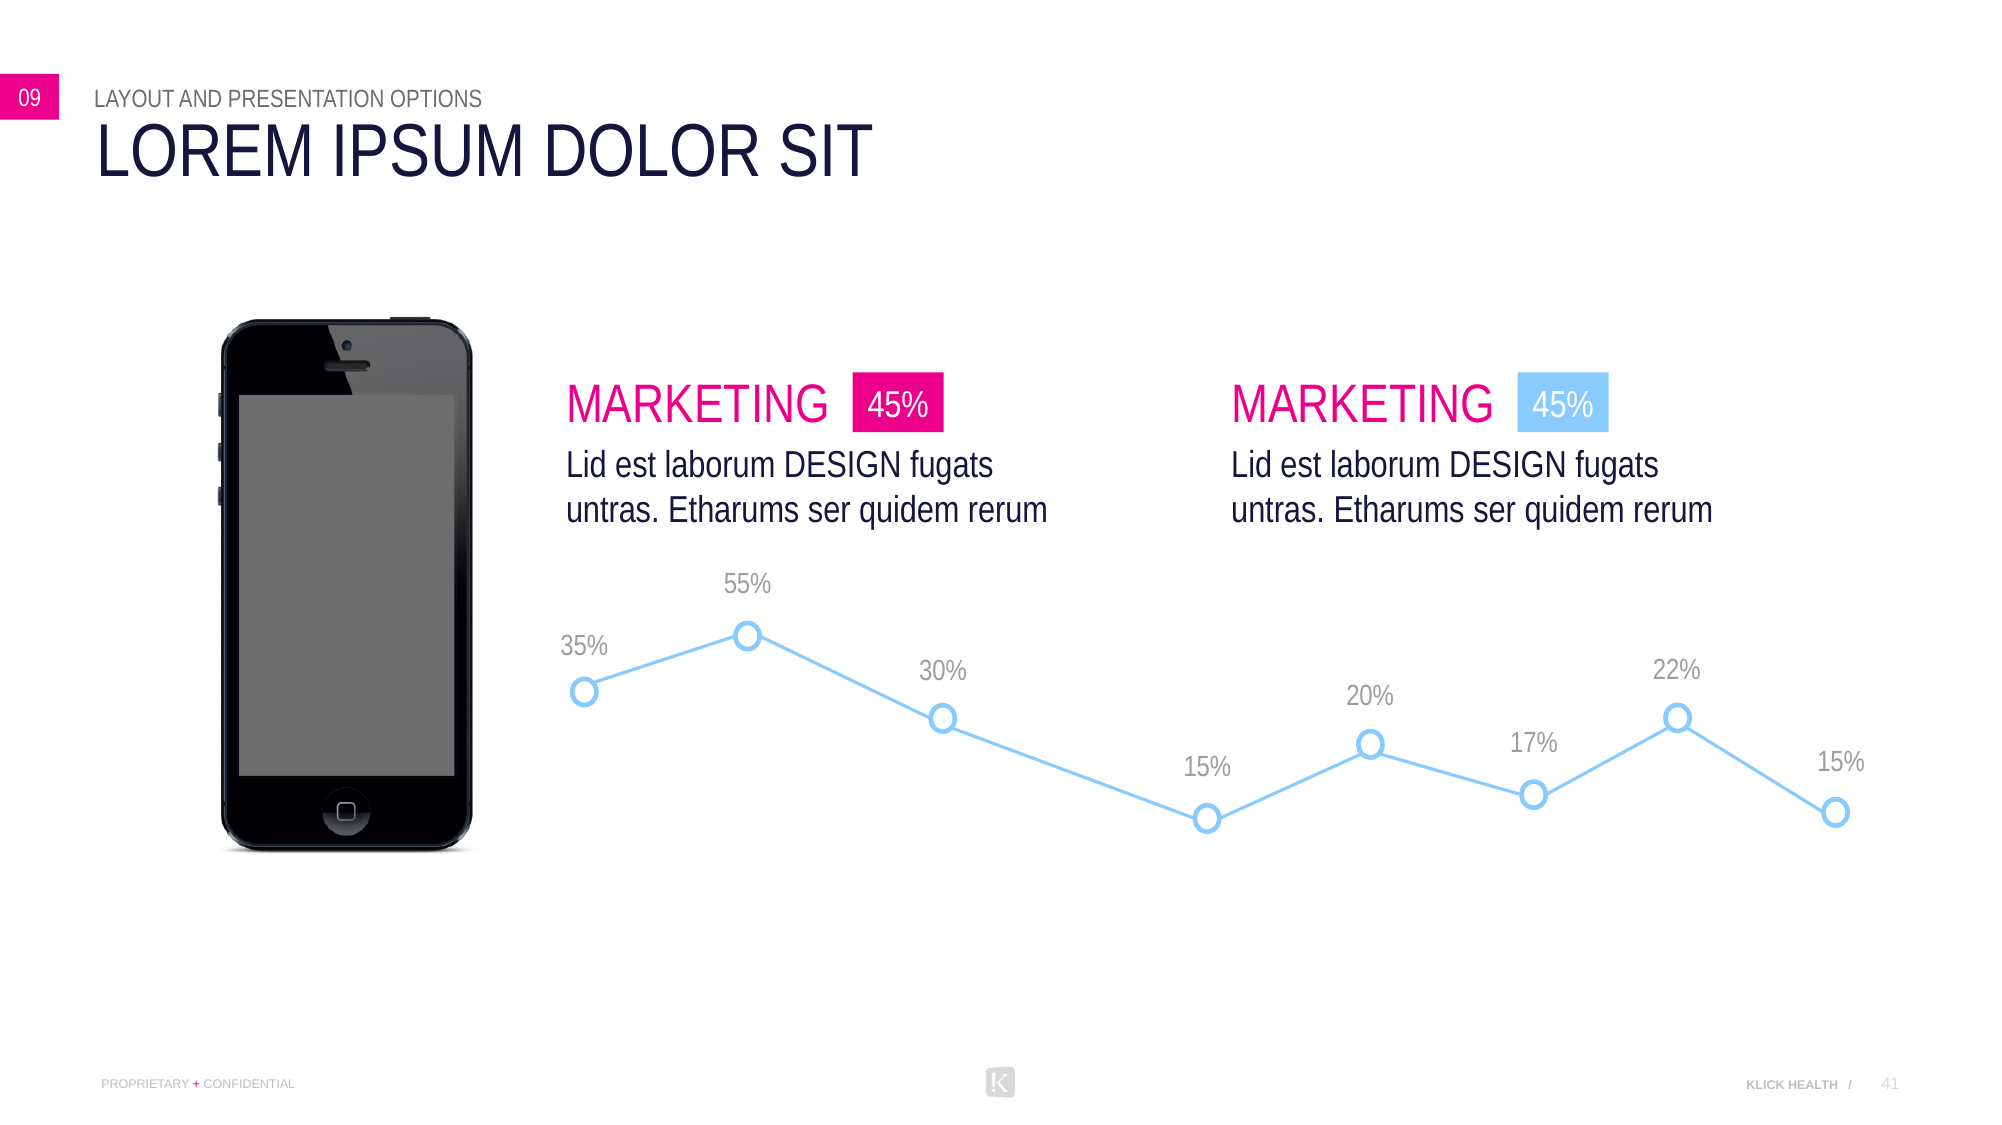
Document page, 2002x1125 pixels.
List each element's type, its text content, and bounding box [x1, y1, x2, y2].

title LOREM IPSUM DOLOR SIT [96, 119, 1897, 192]
list 09 [0, 73, 59, 120]
slide_number 41 [1860, 1072, 1900, 1094]
text_box Marketing Lid est laborum DESIGN fugats untras. Etharums ser quidem rerum [566, 368, 1060, 555]
text_box 45% [1517, 372, 1609, 433]
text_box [544, 557, 1881, 832]
picture [182, 289, 515, 891]
list layout and presentation options [87, 83, 1391, 114]
text_box Marketing Lid est laborum DESIGN fugats untras. Etharums ser quidem rerum [1231, 368, 1725, 555]
